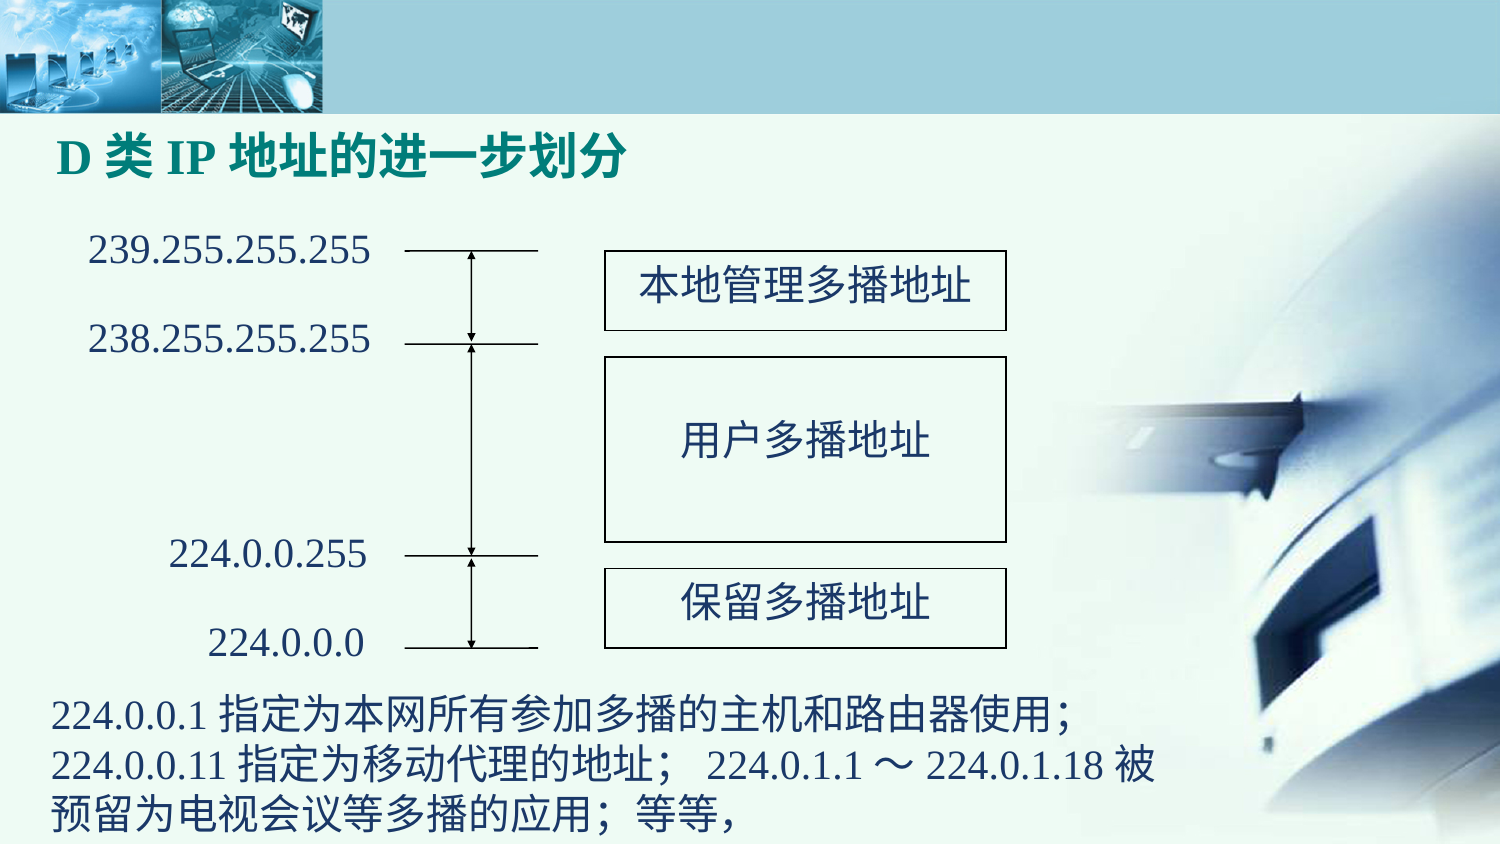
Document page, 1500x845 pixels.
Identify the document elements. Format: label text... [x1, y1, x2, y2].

picture [0, 0, 1500, 844]
text_box 224.0.0.1指定为本网所有参加多播的主机和路由器使用；224.0.0.11指定为移动代理的地址；224.0.1.1～224.0.1.18被预留为电视会议等多播的应用；等等， [36, 680, 1199, 844]
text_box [72, 214, 1007, 687]
title D类IP地址的进一步划分 [41, 108, 1097, 202]
